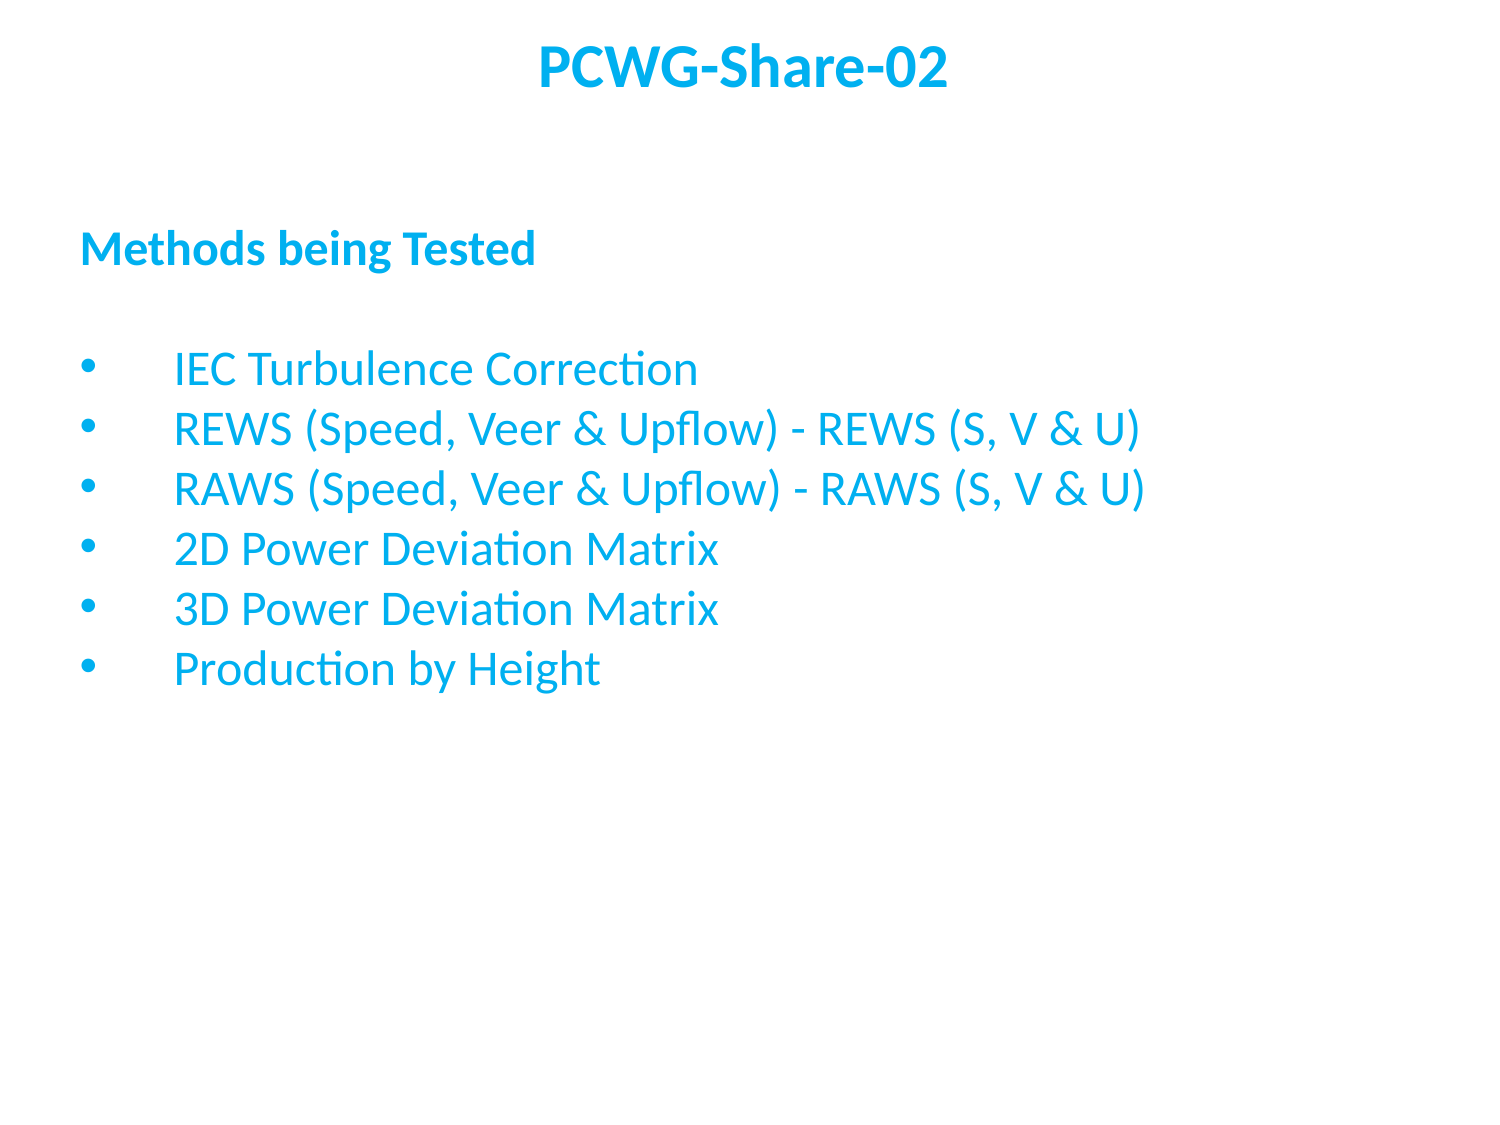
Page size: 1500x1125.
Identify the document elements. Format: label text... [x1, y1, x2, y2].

text_box PCWG-Share-02 [0, 22, 1494, 102]
text_box Methods being Tested IEC Turbulence Correction REWS (Speed, Veer & Upflow) - REWS (S, V & U) RAWS (Speed, Veer & Upflow) - RAWS (S, V & U) 2D Power Deviation Matrix 3D Power Deviation Matrix Production by Height [64, 208, 1447, 823]
